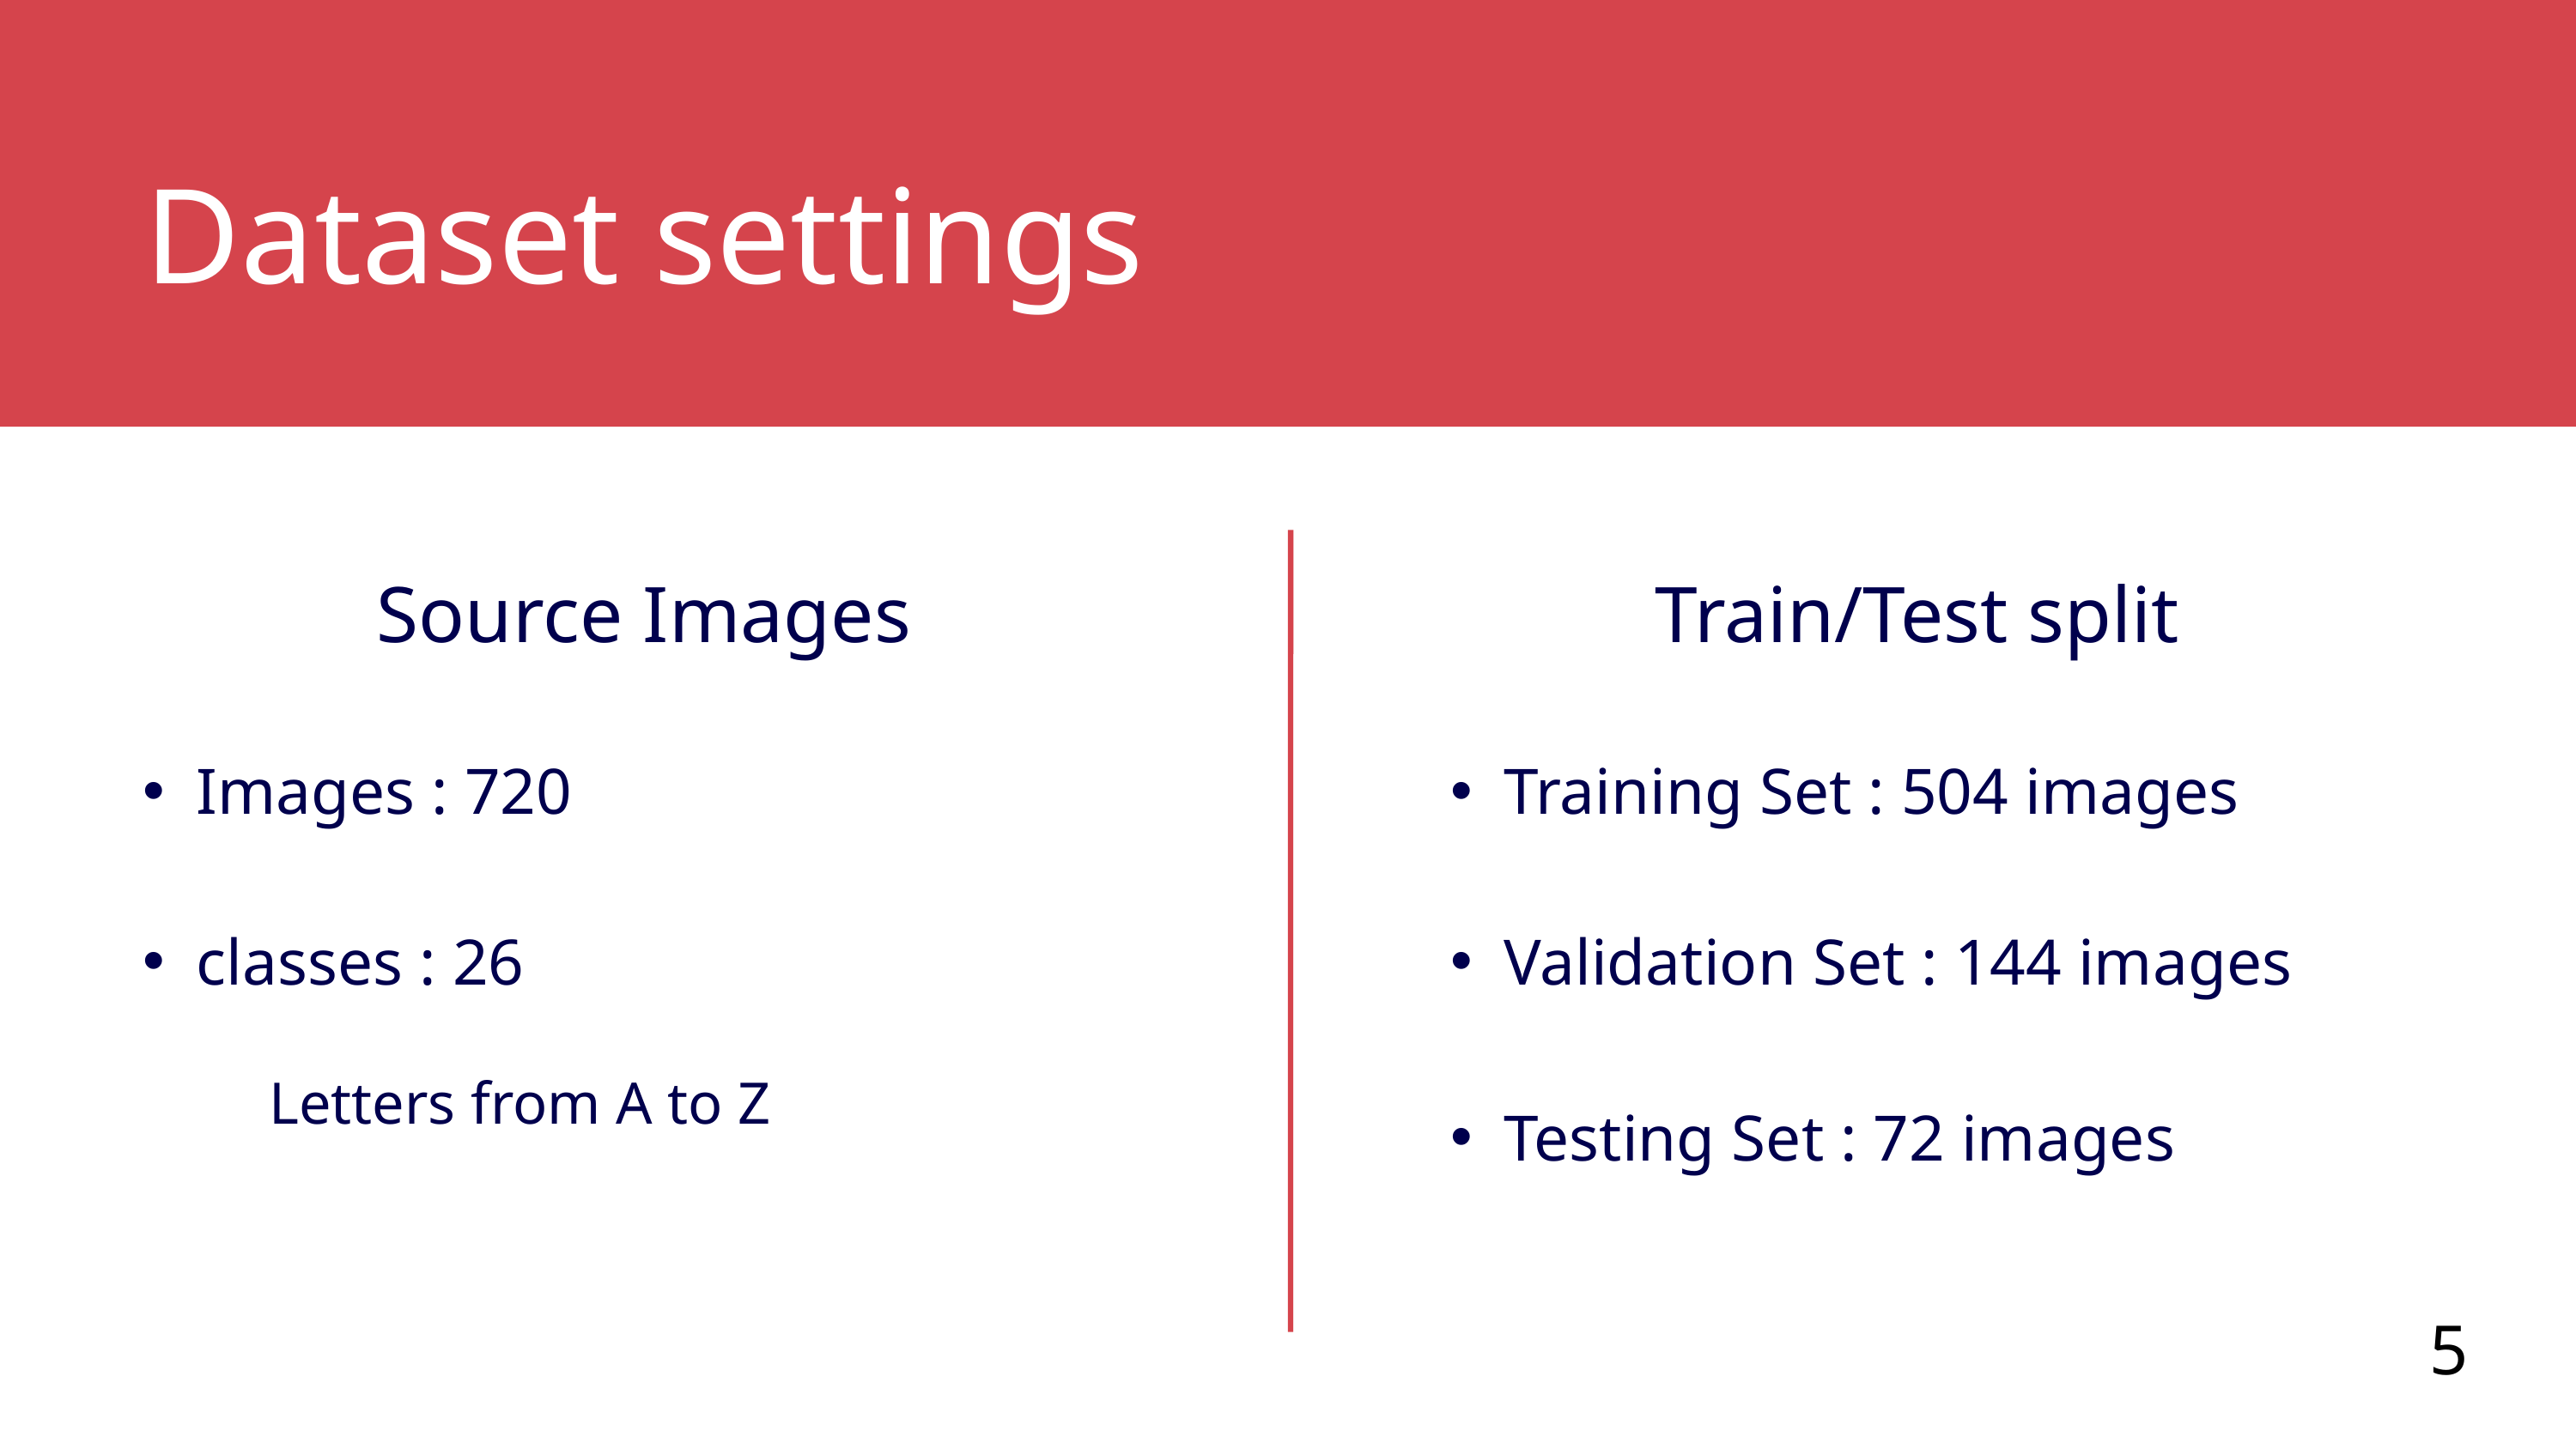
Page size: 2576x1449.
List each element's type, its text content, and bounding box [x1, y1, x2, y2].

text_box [0, 0, 2576, 427]
text_box Train/Test split [1449, 504, 2407, 658]
text_box Source Images [175, 504, 1133, 658]
text_box Testing Set : 72 images [1397, 1075, 2526, 1174]
text_box Images : 720 [89, 728, 1218, 828]
text_box Training Set : 504 images [1397, 728, 2526, 828]
text_box classes : 26 [89, 898, 1218, 998]
text_box Letters from A to Z [269, 1045, 1398, 1136]
text_box 5 [2428, 1293, 2470, 1389]
text_box Validation Set : 144 images [1397, 898, 2526, 998]
